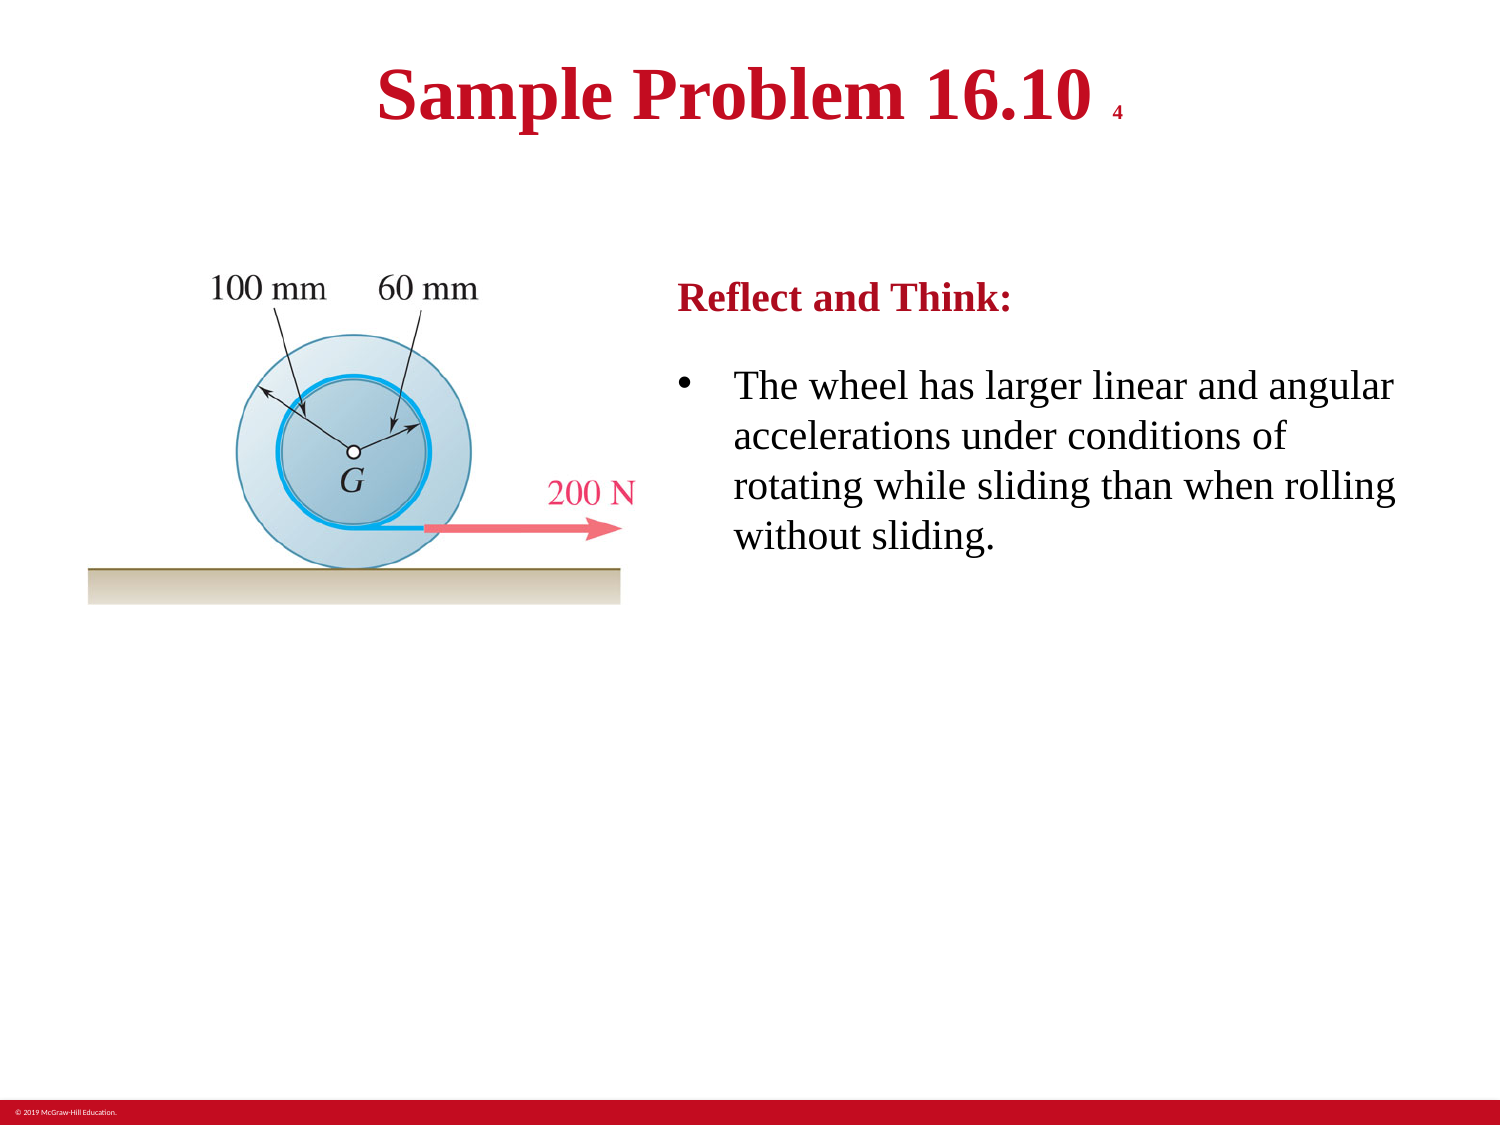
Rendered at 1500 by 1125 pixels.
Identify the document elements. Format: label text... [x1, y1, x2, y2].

list Reflect and Think: The wheel has larger linear and angular accelerations under conditions of rotating while sliding than when rolling without sliding. [662, 262, 1425, 588]
picture [87, 274, 636, 605]
title Sample Problem 16.10 4 [75, 37, 1425, 138]
